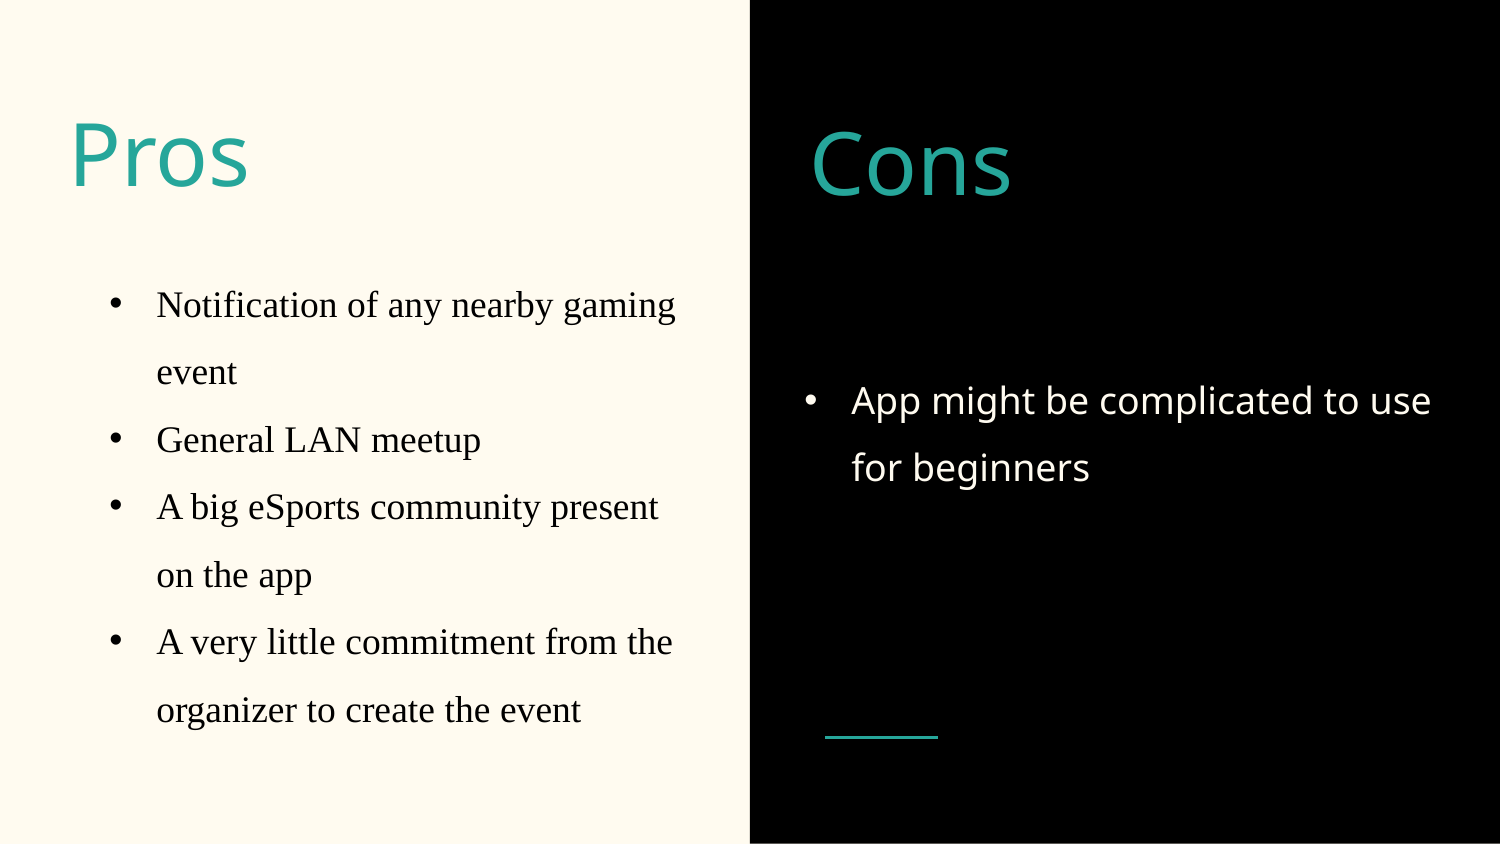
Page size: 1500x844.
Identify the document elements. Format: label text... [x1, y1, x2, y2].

list Notification of any nearby gaming event General LAN meetup A big eSports community present on the app A very little commitment from the organizer to create the event [56, 262, 713, 725]
list App might be complicated to use for beginners [751, 118, 1500, 725]
title Cons [794, 9, 1458, 228]
title Pros [53, 0, 717, 219]
